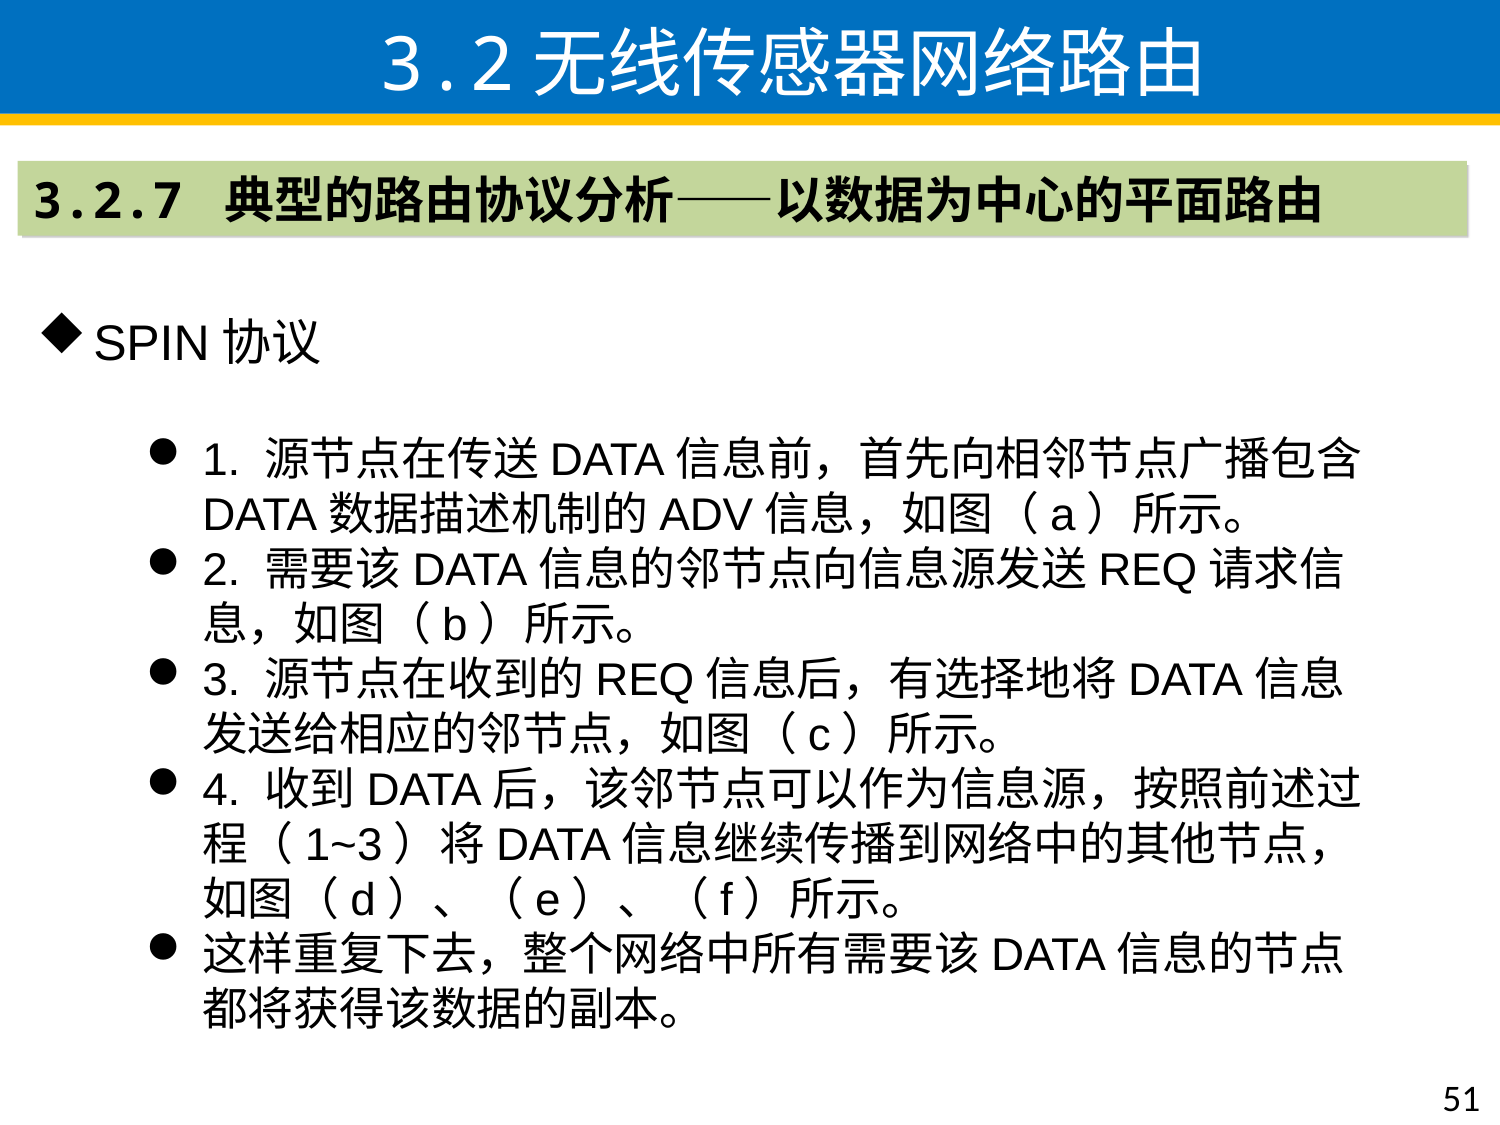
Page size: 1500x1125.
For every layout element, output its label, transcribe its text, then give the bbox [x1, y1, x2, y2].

text_box SPIN协议 1. 源节点在传送DATA信息前，首先向相邻节点广播包含DATA数据描述机制的ADV信息，如图（a）所示。 2. 需要该DATA信息的邻节点向信息源发送REQ请求信息，如图（b）所示。 3. 源节点在收到的REQ信息后，有选择地将DATA信息发送给相应的邻节点，如图（c）所示。 4. 收到DATA后，该邻节点可以作为信息源，按照前述过程（1~3）将DATA信息继续传播到网络中的其他节点，如图（d）、（e）、（f）所示。 这样重复下去，整个网络中所有需要该DATA信息的节点都将获得该数据的副本。 [22, 302, 1404, 1098]
title 3.2无线传感器网络路由 [0, 0, 1500, 114]
text_box 3.2.7 典型的路由协议分析——以数据为中心的平面路由 [17, 160, 1467, 236]
text_box 51 [1427, 1066, 1499, 1125]
